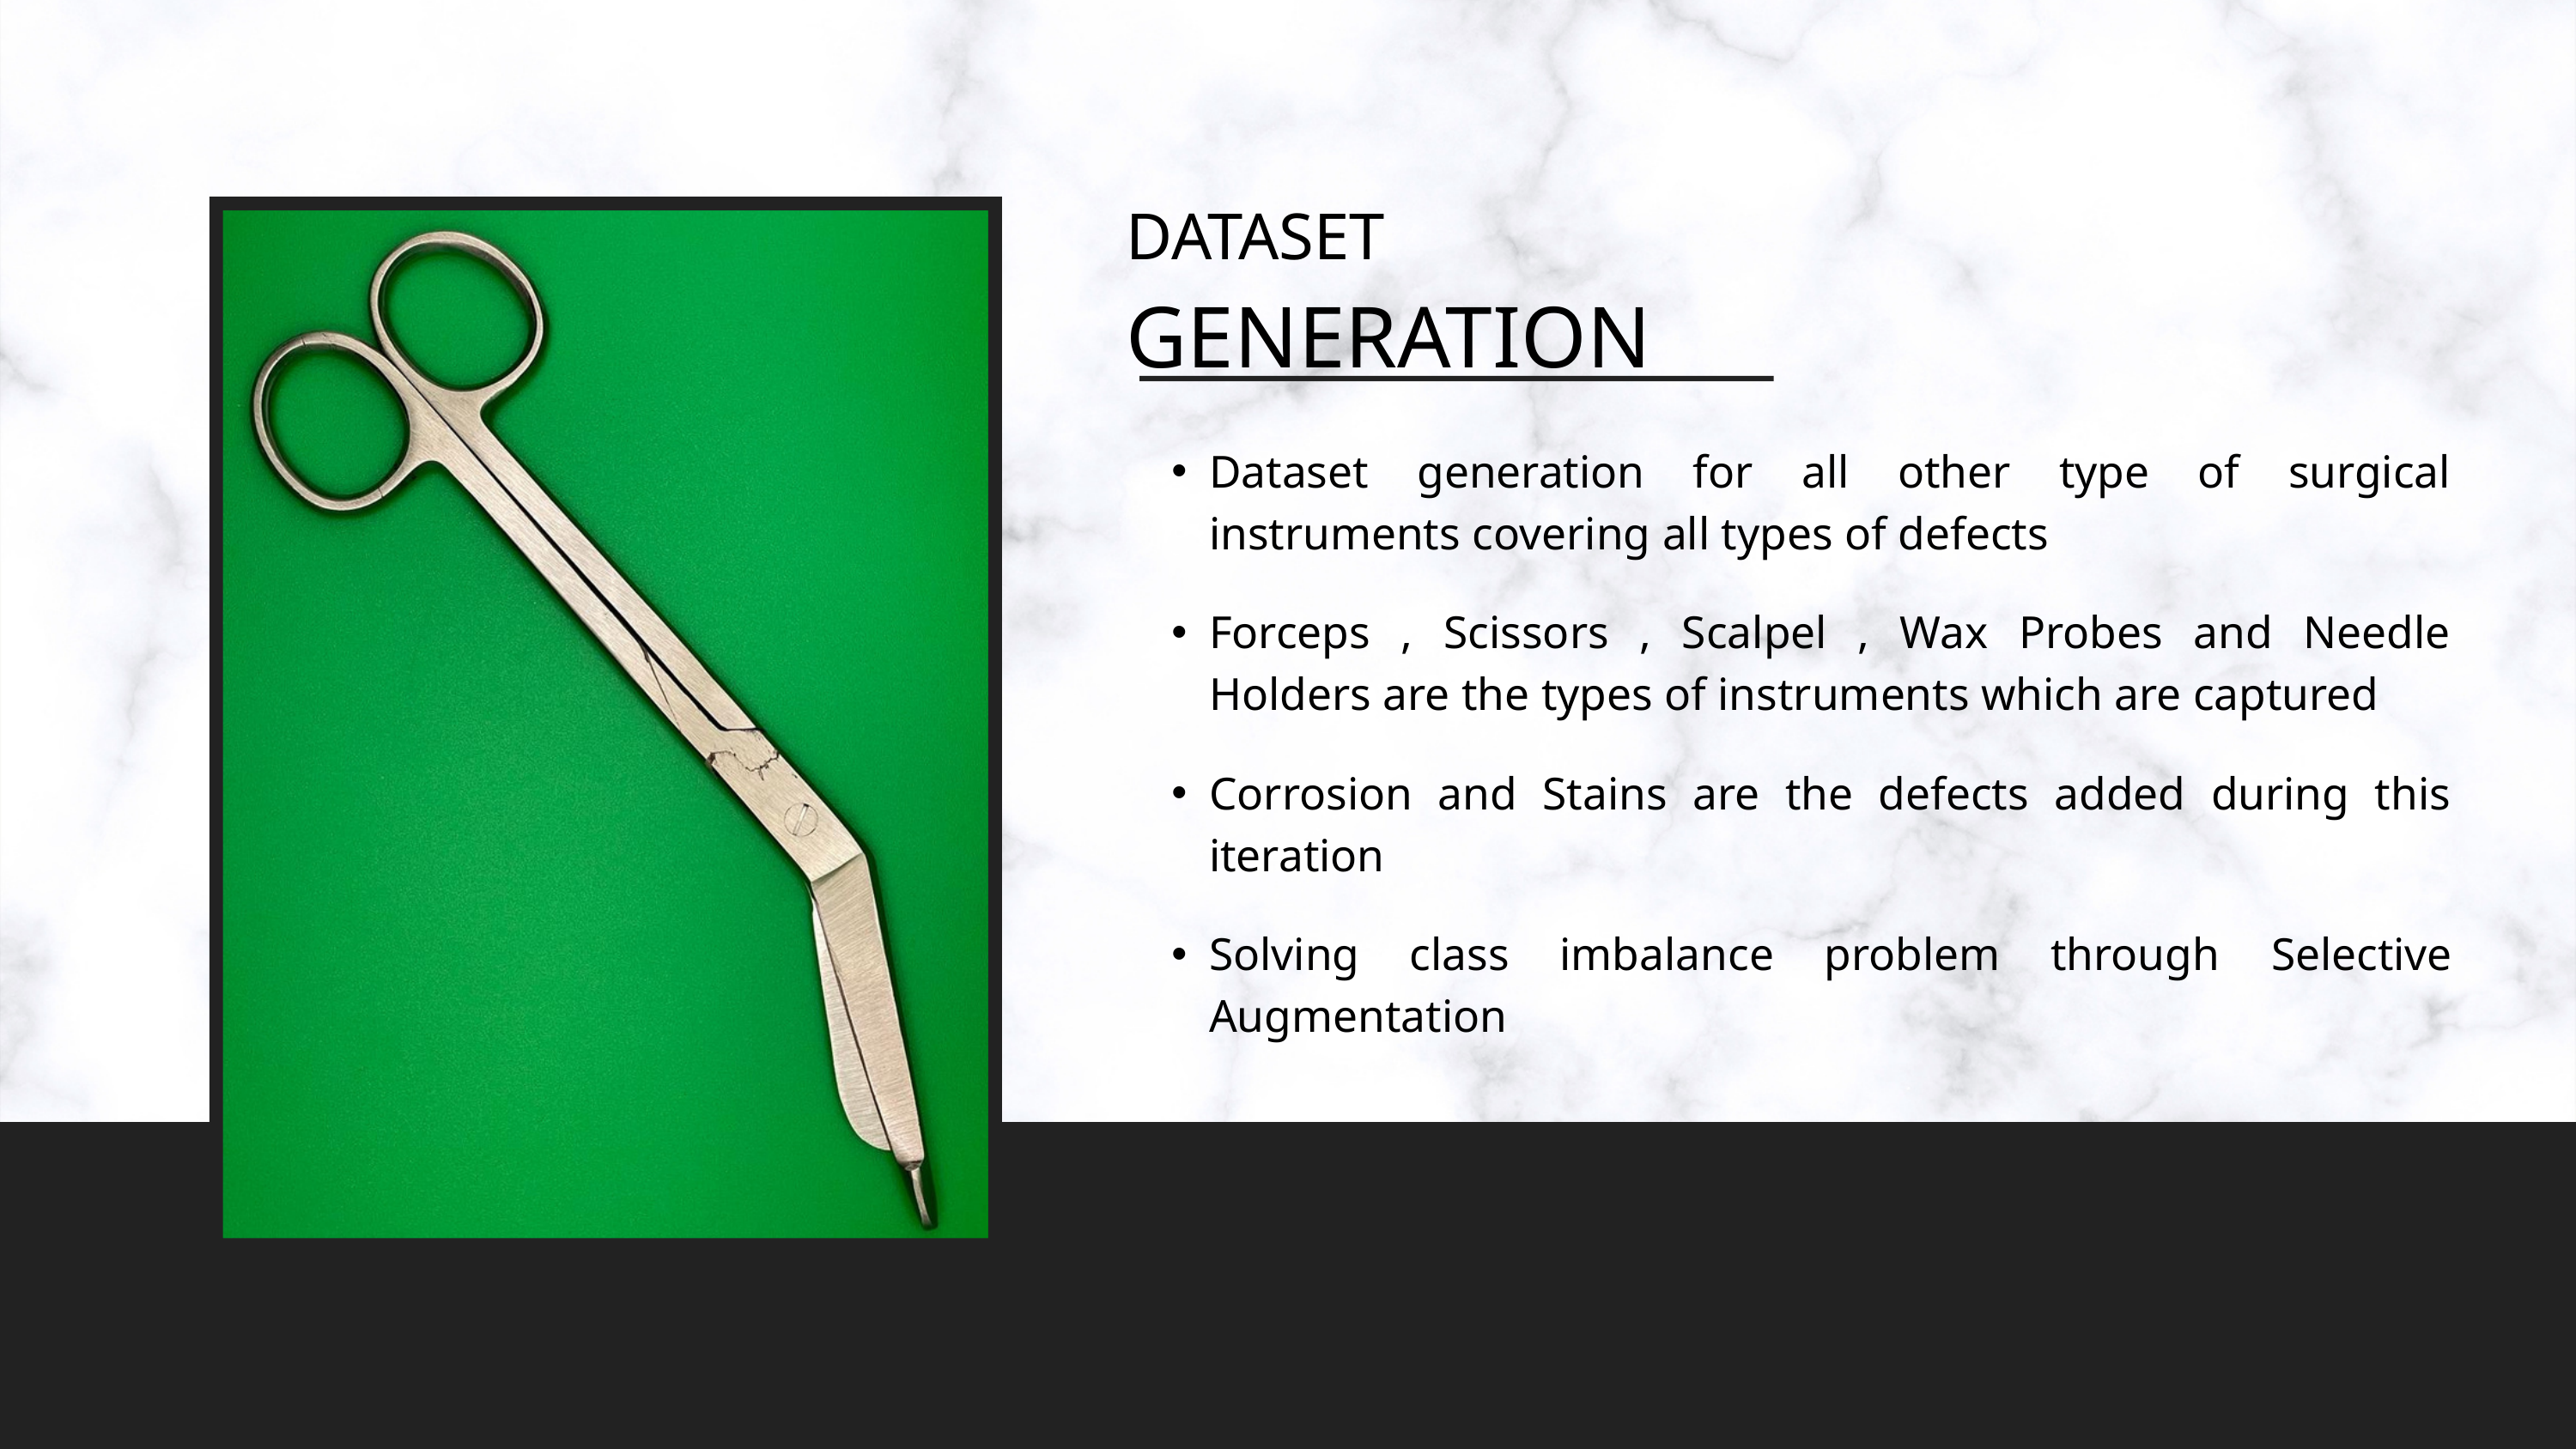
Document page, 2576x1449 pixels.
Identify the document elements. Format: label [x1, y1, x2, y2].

picture [0, 0, 2576, 1121]
text_box [209, 196, 1003, 1252]
text_box [0, 1121, 2576, 1449]
